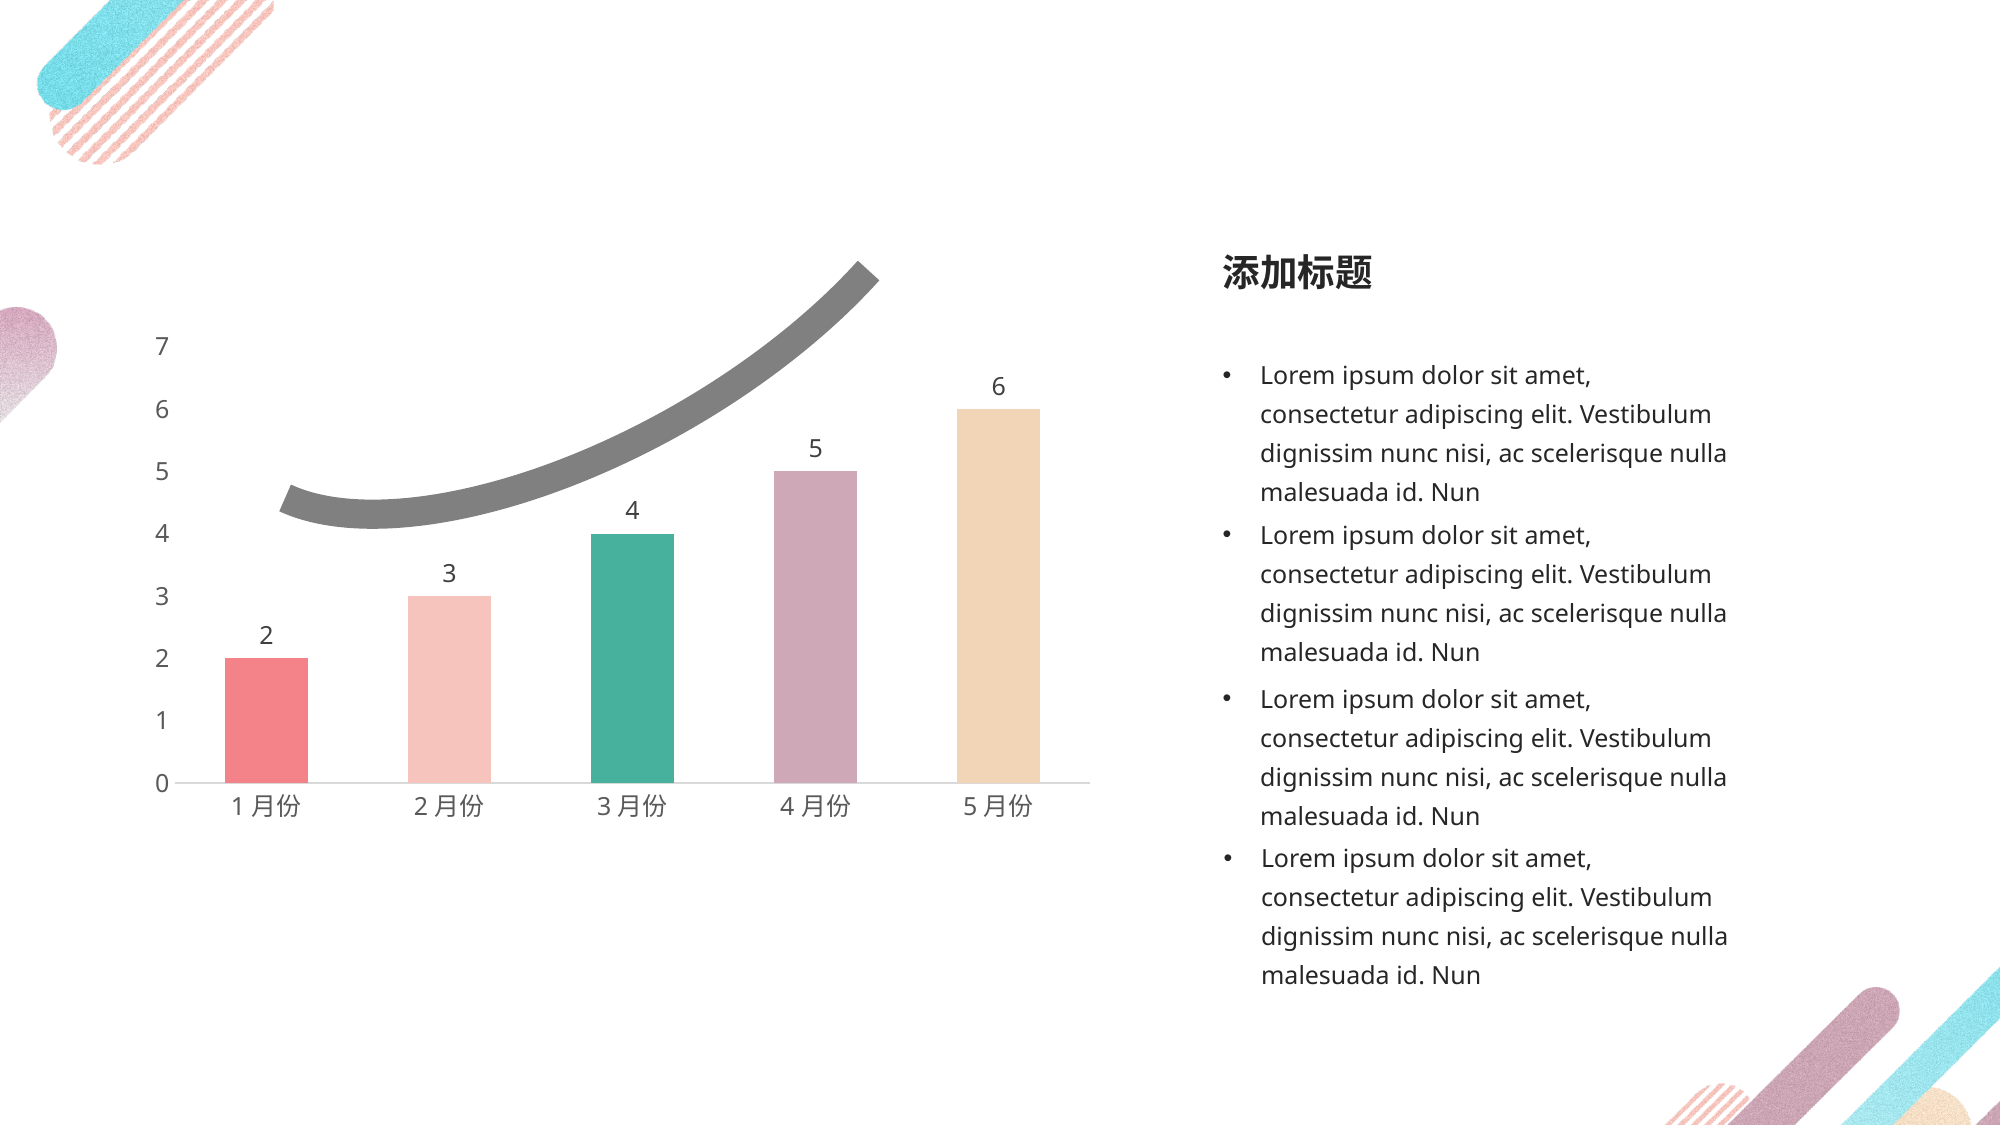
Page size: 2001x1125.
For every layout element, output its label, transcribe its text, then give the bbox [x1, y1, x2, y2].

picture [1502, 872, 2000, 1125]
text_box Lorem ipsum dolor sit amet, consectetur adipiscing elit. Vestibulum dignissim nunc nisi, ac scelerisque nulla malesuada id. Nun [1204, 341, 1748, 501]
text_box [135, 74, 1110, 834]
text_box 添加标题 [1204, 240, 1477, 303]
picture [0, 0, 274, 437]
text_box Lorem ipsum dolor sit amet, consectetur adipiscing elit. Vestibulum dignissim nunc nisi, ac scelerisque nulla malesuada id. Nun [1205, 824, 1749, 999]
text_box Lorem ipsum dolor sit amet, consectetur adipiscing elit. Vestibulum dignissim nunc nisi, ac scelerisque nulla malesuada id. Nun [1204, 665, 1748, 839]
text_box Lorem ipsum dolor sit amet, consectetur adipiscing elit. Vestibulum dignissim nunc nisi, ac scelerisque nulla malesuada id. Nun [1204, 501, 1748, 665]
